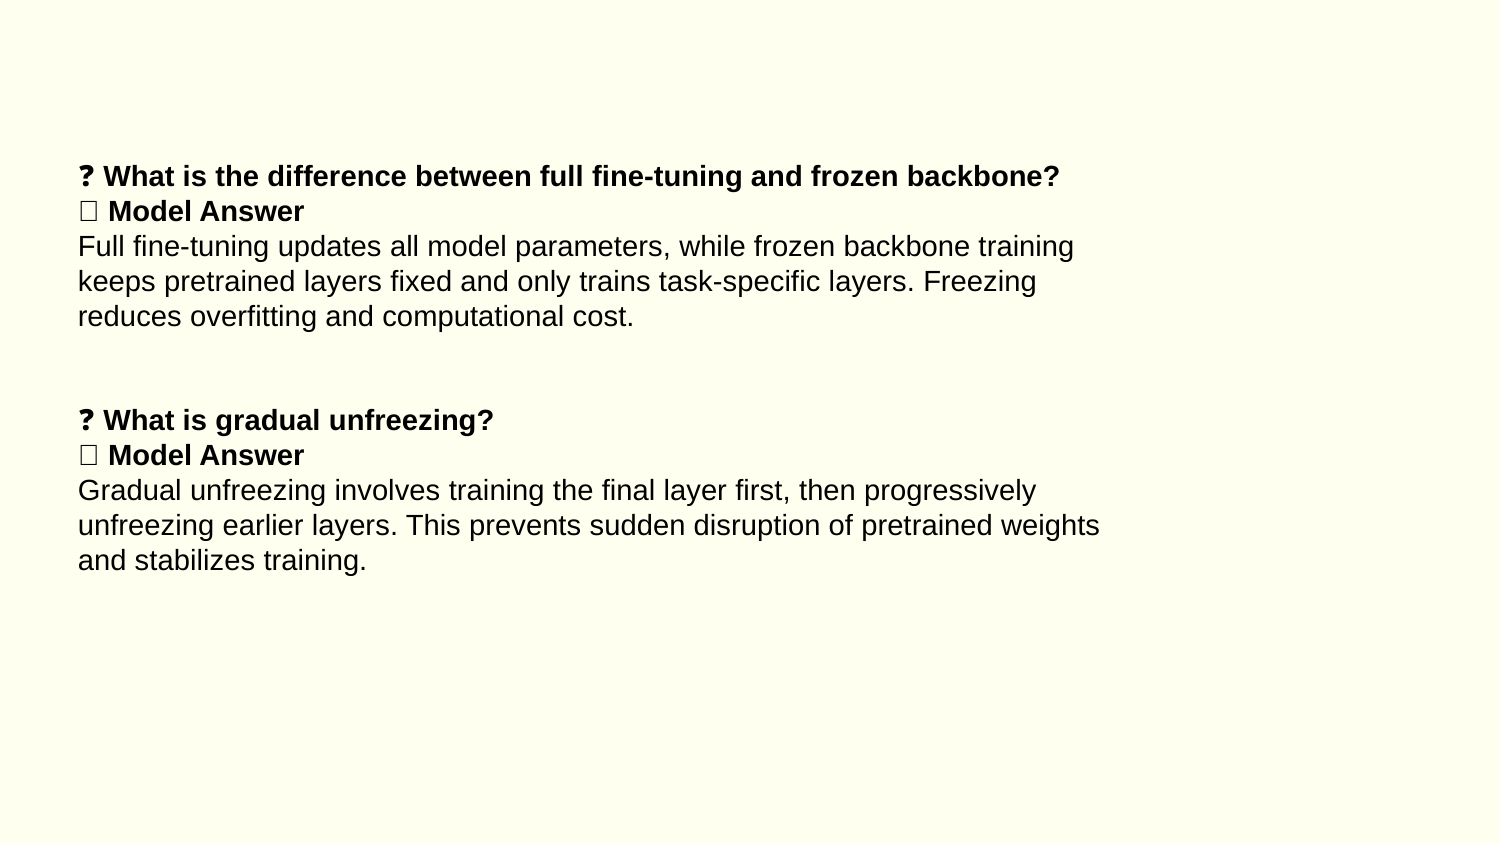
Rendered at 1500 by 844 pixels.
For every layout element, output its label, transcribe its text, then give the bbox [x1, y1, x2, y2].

text_box ❓ What is the difference between full fine-tuning and frozen backbone? ✅ Model Answer Full fine-tuning updates all model parameters, while frozen backbone training keeps pretrained layers fixed and only trains task-specific layers. Freezing reduces overfitting and computational cost. ❓ What is gradual unfreezing? ✅ Model Answer Gradual unfreezing involves training the final layer first, then progressively unfreezing earlier layers. This prevents sudden disruption of pretrained weights and stabilizes training. [63, 149, 1125, 584]
